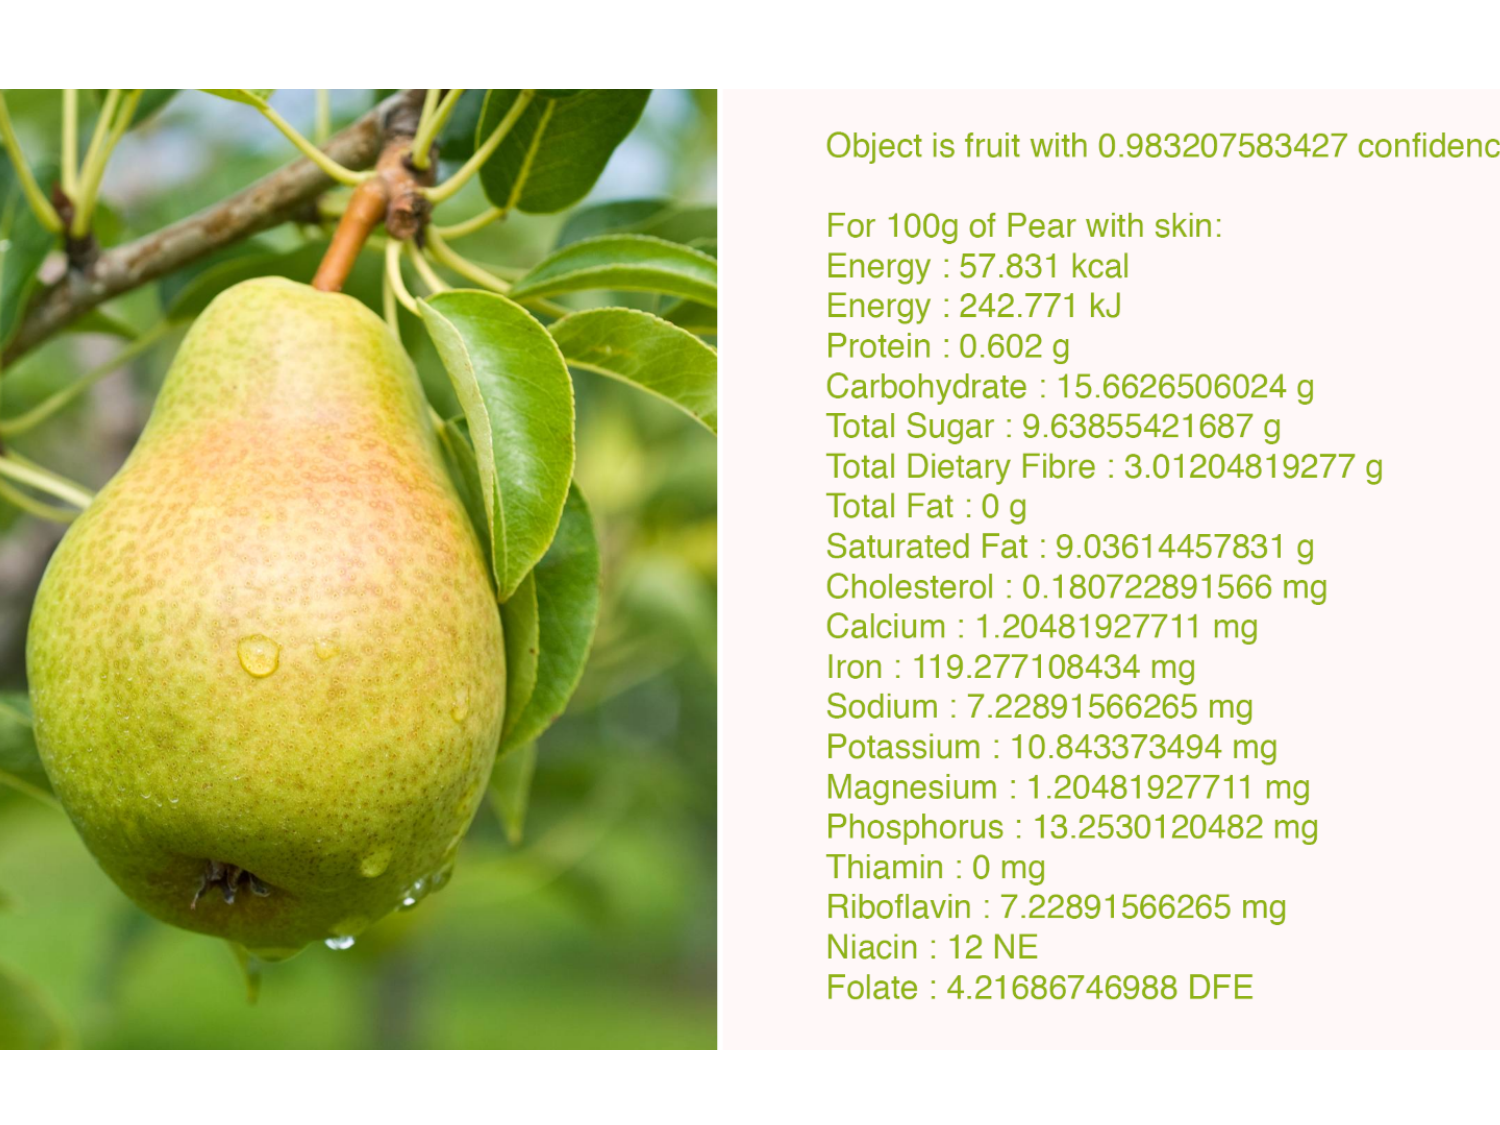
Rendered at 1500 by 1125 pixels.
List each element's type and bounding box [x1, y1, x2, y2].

list [0, 89, 1500, 1050]
